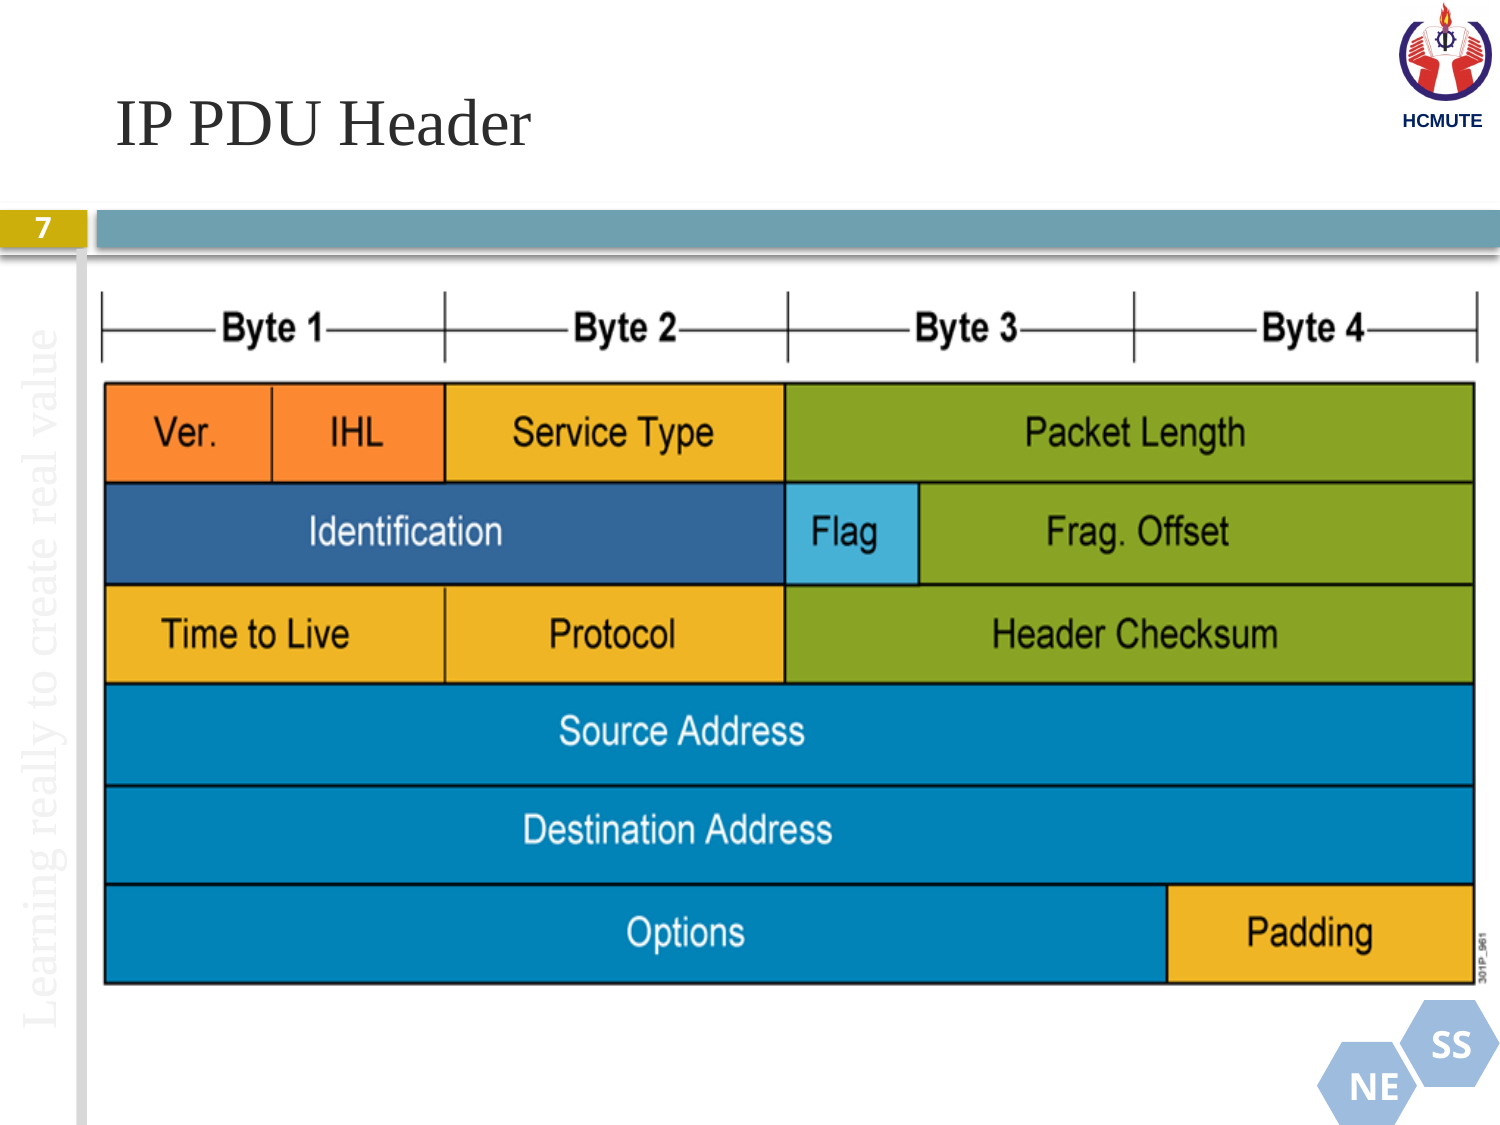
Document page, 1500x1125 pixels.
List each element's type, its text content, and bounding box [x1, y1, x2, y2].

slide_number 7 [0, 208, 87, 249]
picture [1399, 2, 1492, 101]
title IP PDU Header [100, 37, 1438, 200]
picture [99, 274, 1488, 1001]
